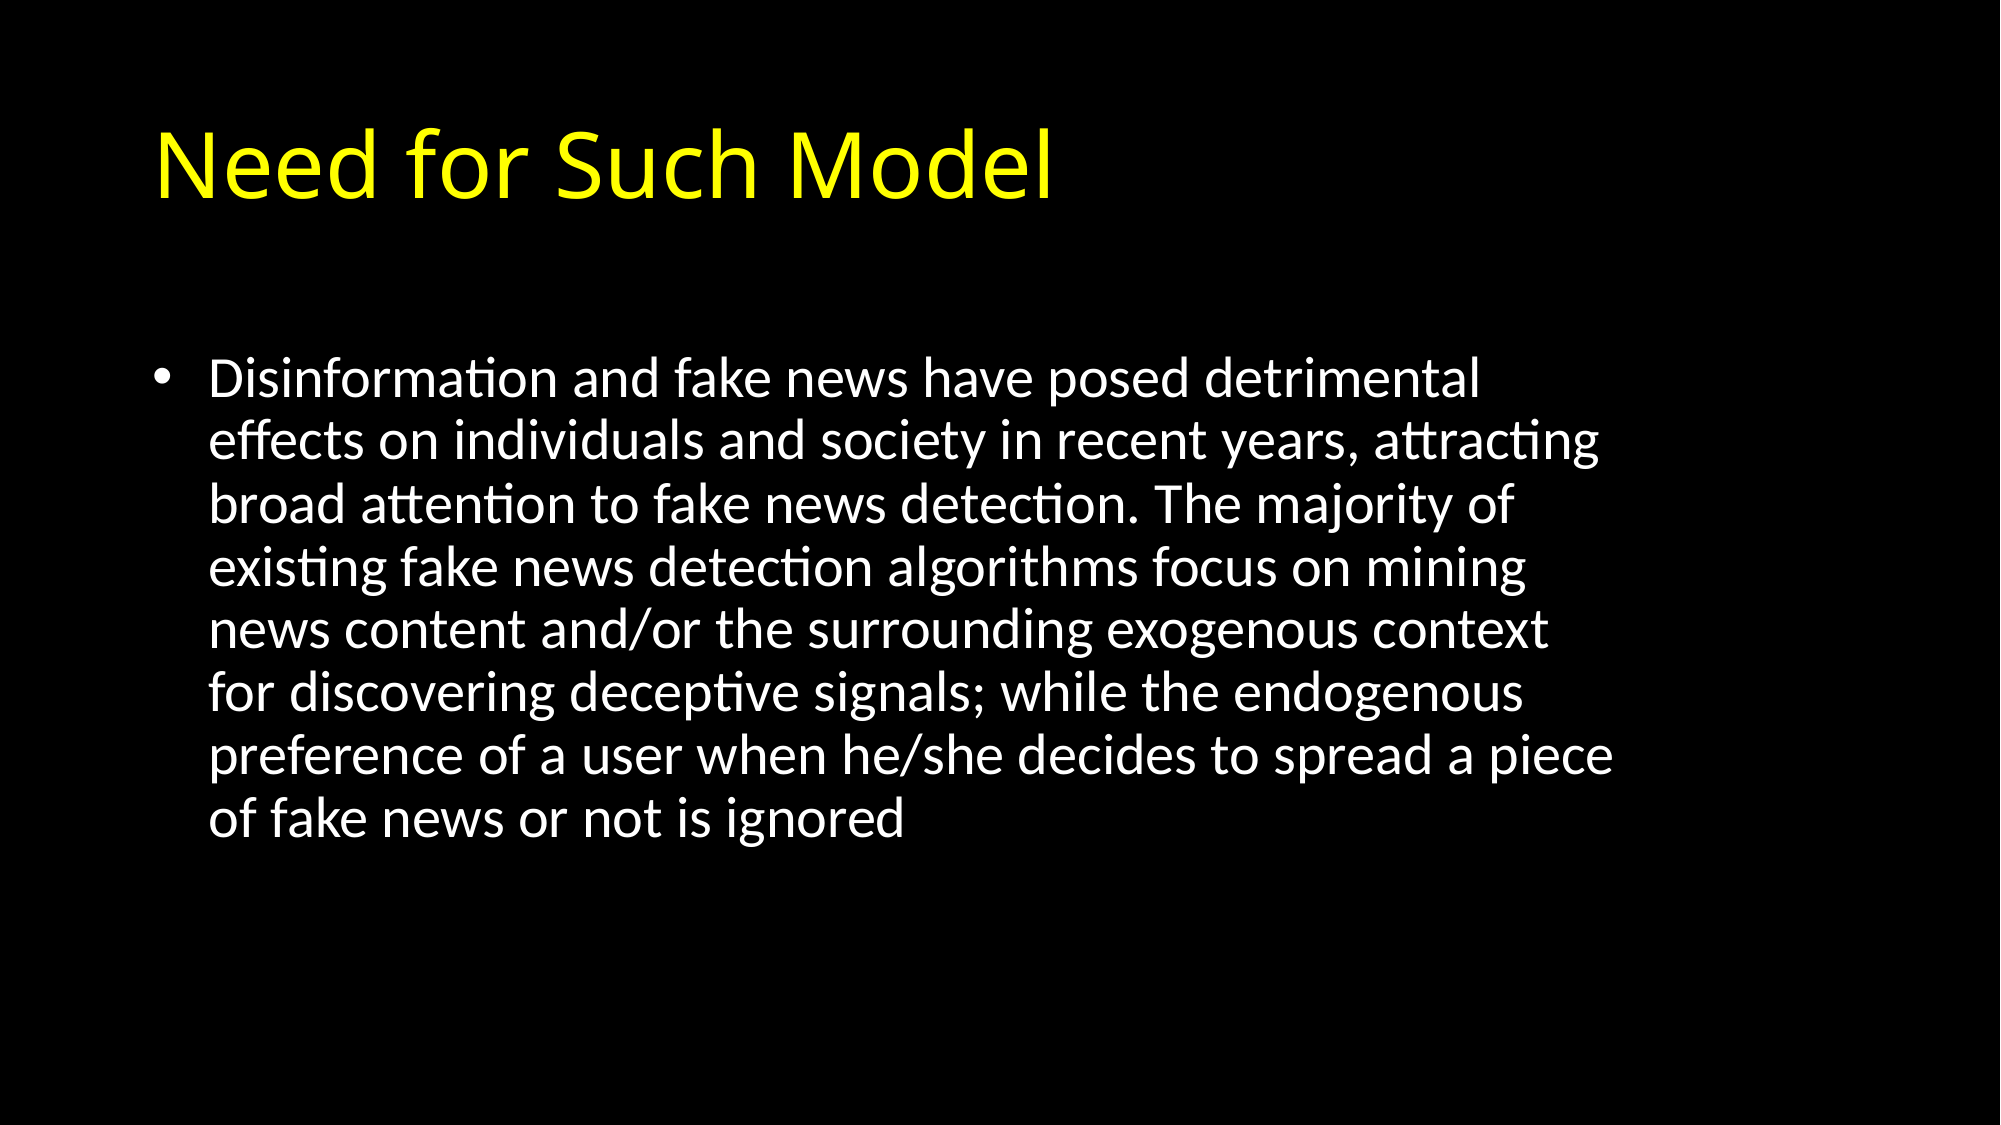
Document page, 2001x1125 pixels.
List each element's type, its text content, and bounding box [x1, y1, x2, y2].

title Need for Such Model [137, 59, 1863, 278]
text_box [137, 291, 1863, 1004]
text_box Disinformation and fake news have posed detrimental effects on individuals and society in recent years, attracting broad attention to fake news detection. The majority of existing fake news detection algorithms focus on mining news content and/or the surrounding exogenous context for discovering deceptive signals; while the endogenous preference of a user when he/she decides to spread a piece of fake news or not is ignored [137, 339, 1638, 899]
